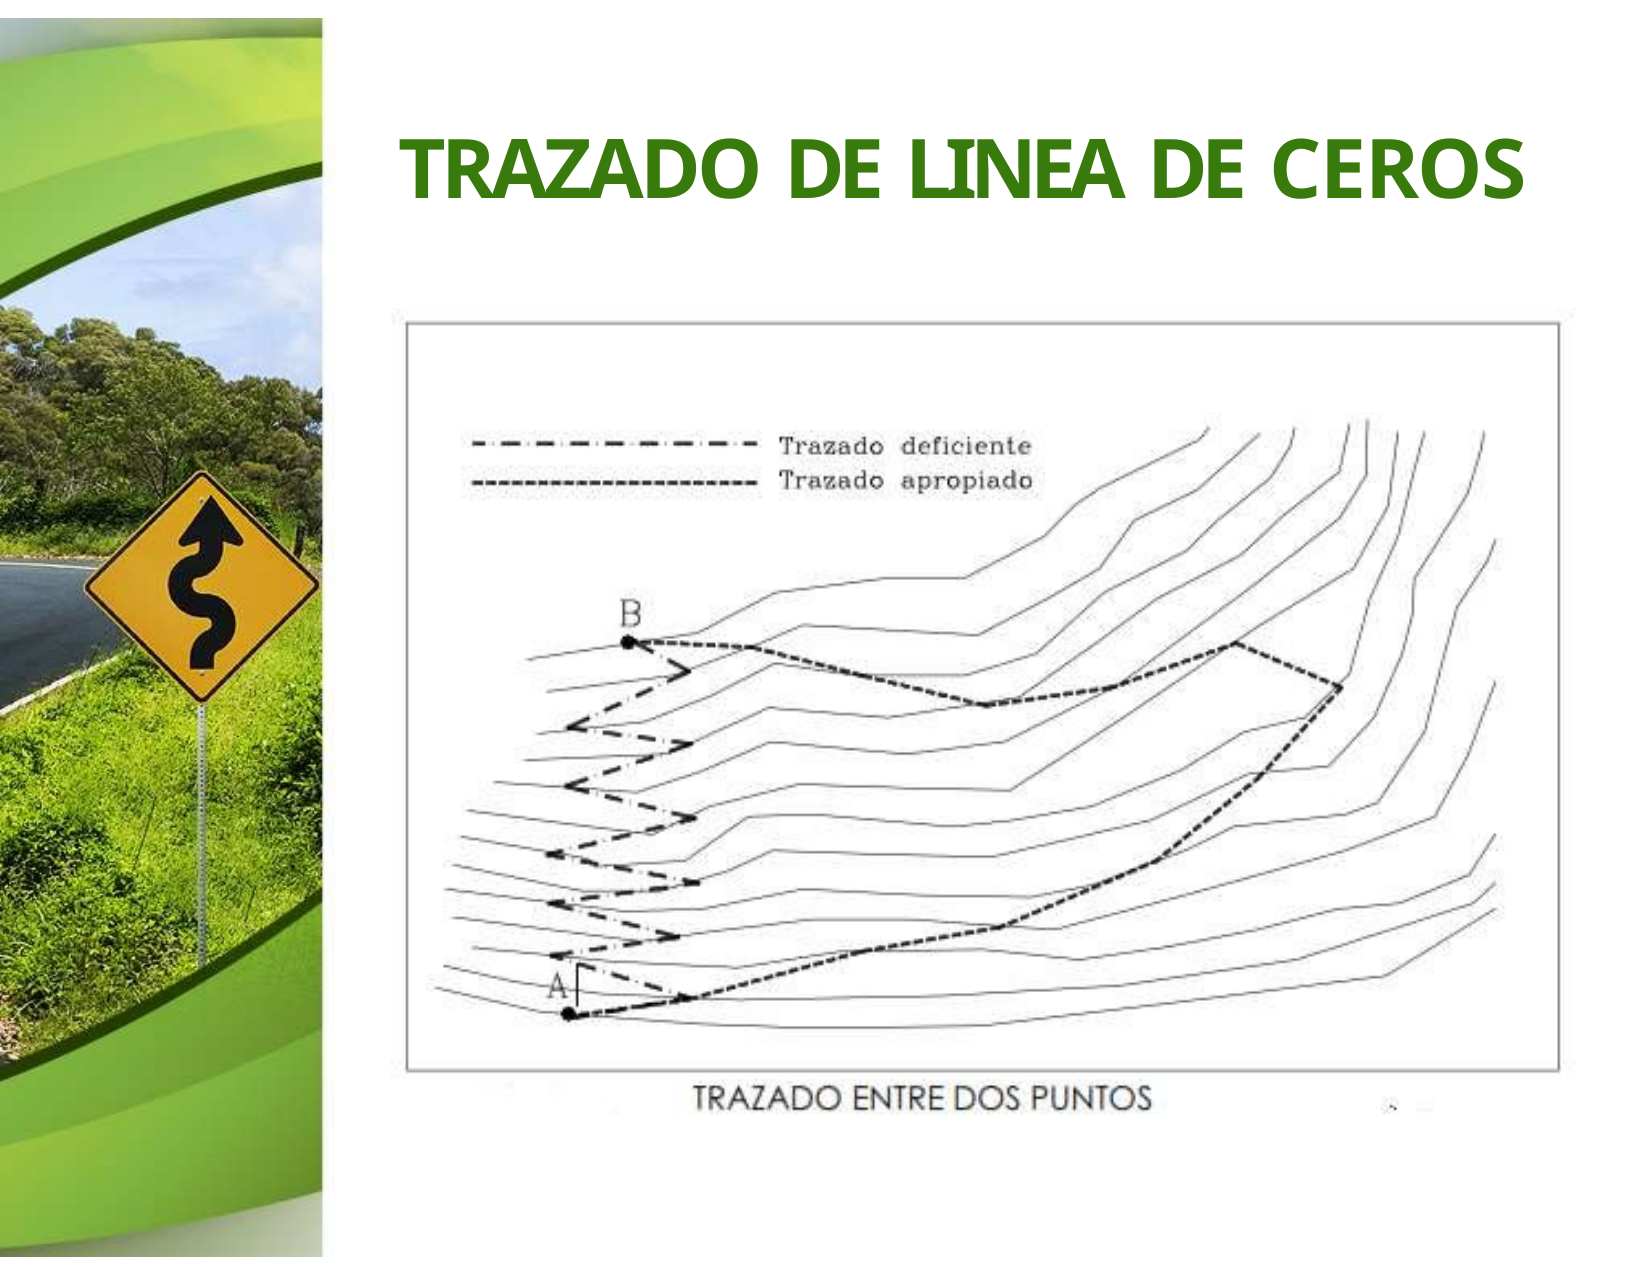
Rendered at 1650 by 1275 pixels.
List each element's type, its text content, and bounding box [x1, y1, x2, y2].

title TRAZADO DE LINEA DE CEROS [159, 12, 1627, 330]
picture [391, 308, 1576, 1118]
picture [0, 18, 337, 1257]
